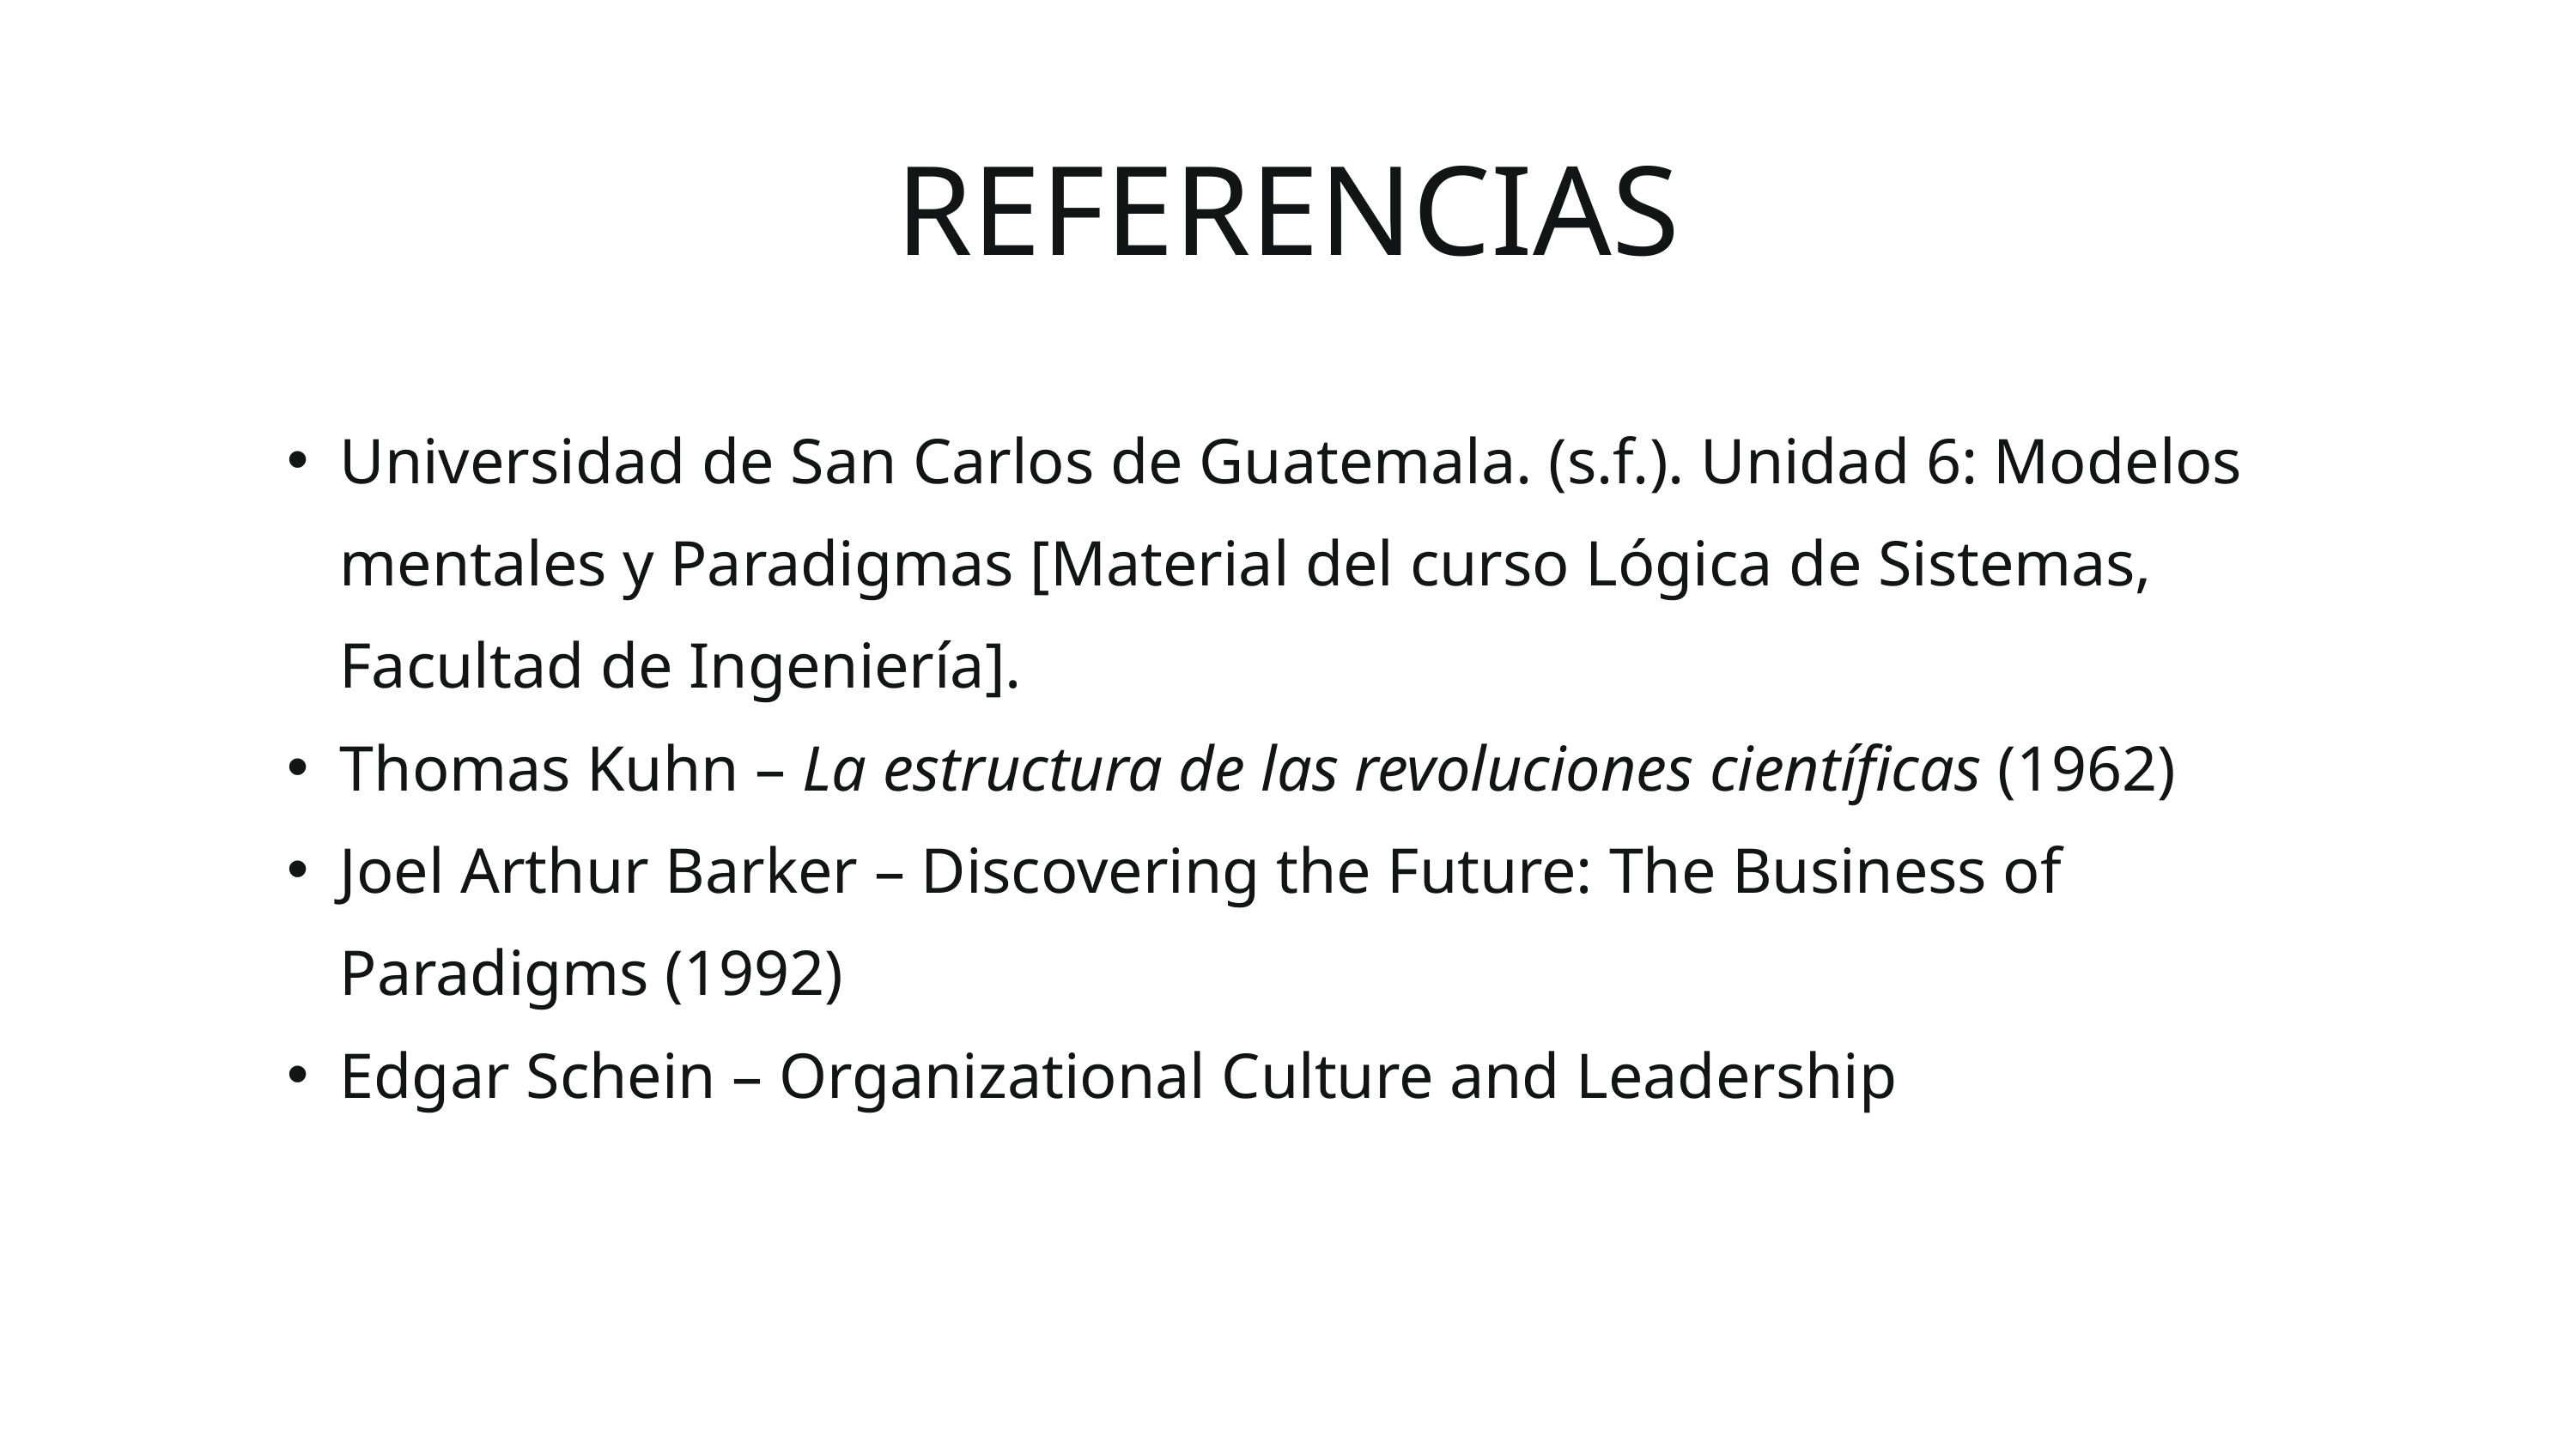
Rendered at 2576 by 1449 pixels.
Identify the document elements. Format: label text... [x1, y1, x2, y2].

text_box Universidad de San Carlos de Guatemala. (s.f.). Unidad 6: Modelos mentales y Paradigmas [Material del curso Lógica de Sistemas, Facultad de Ingeniería]. Thomas Kuhn – La estructura de las revoluciones científicas (1962) Joel Arthur Barker – Discovering the Future: The Business of Paradigms (1992) Edgar Schein – Organizational Culture and Leadership [234, 393, 2374, 1213]
text_box REFERENCIAS [353, 141, 2256, 281]
